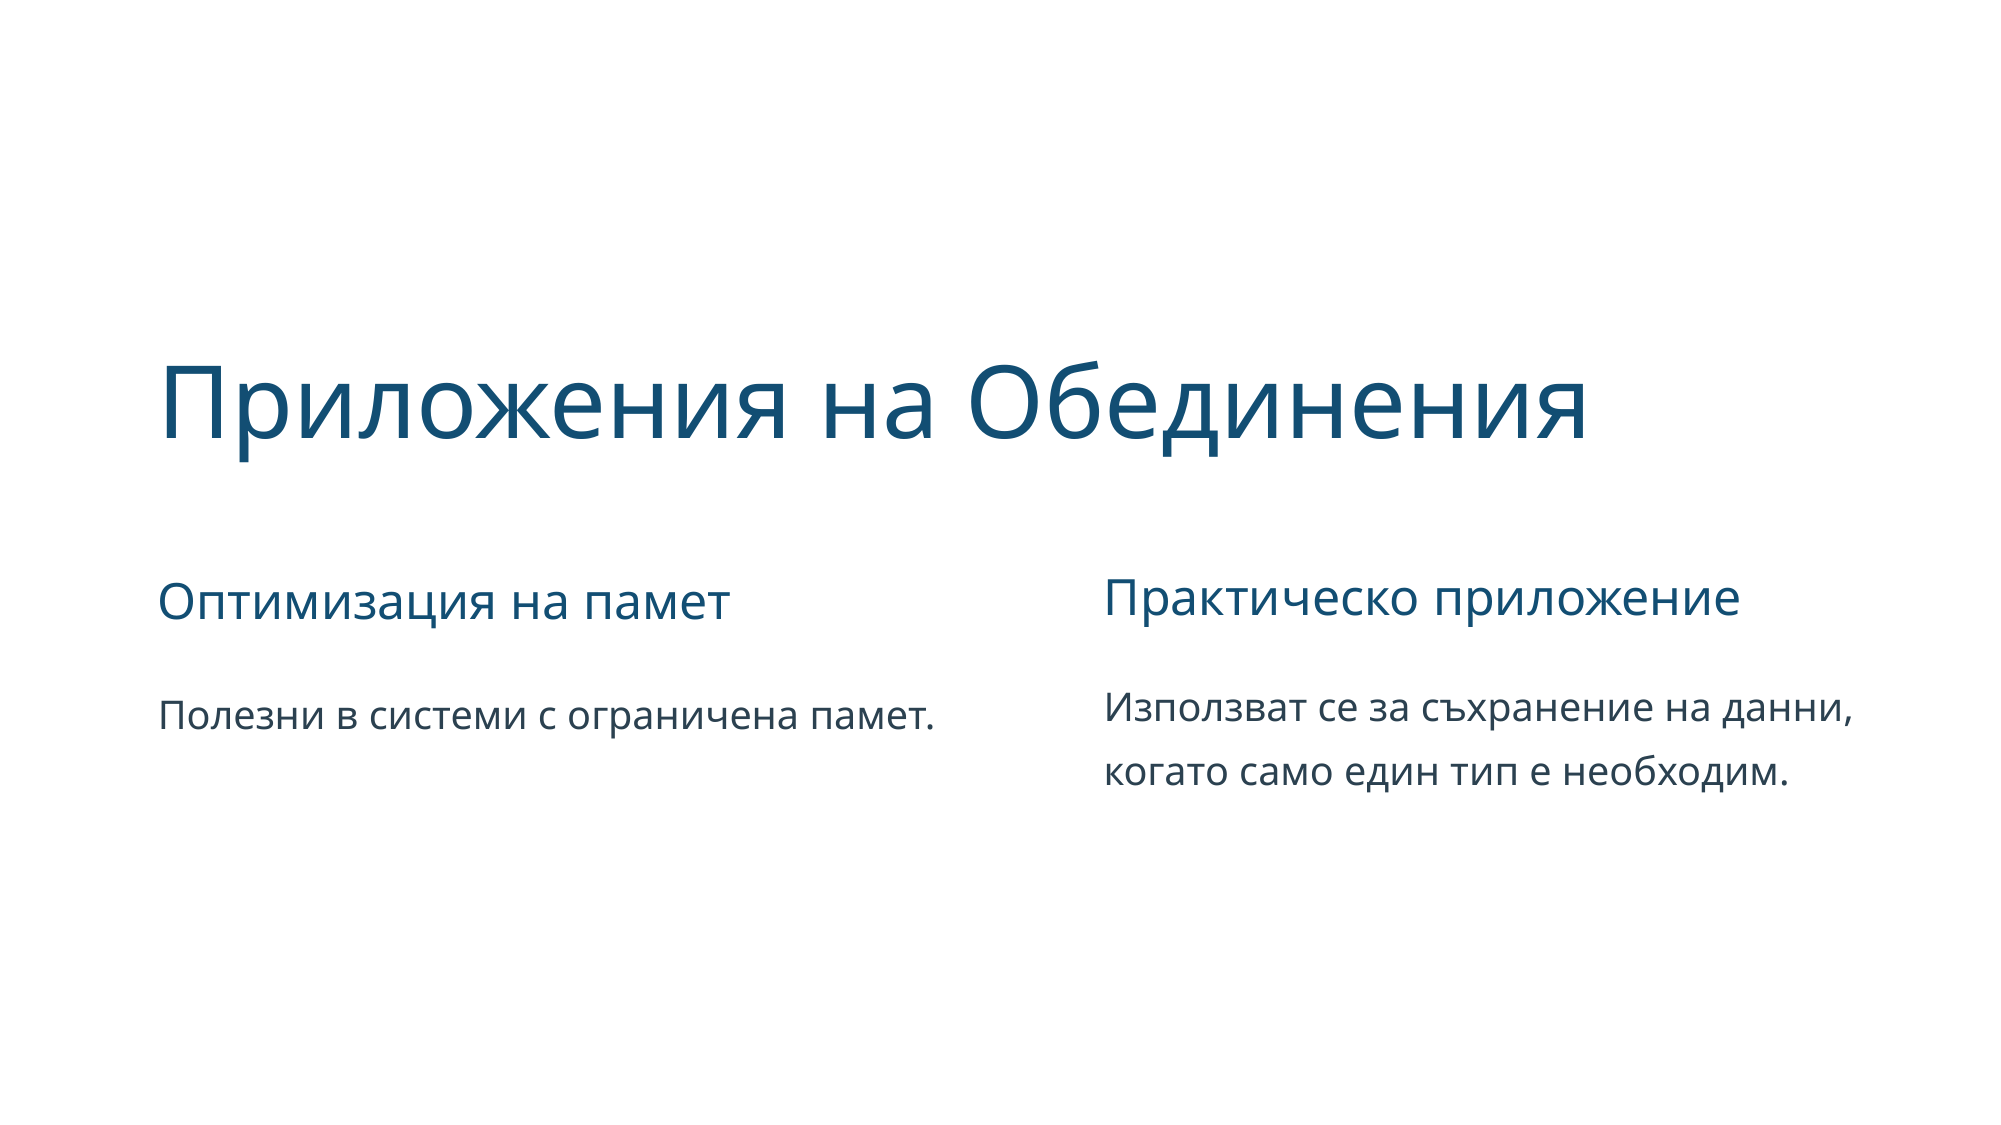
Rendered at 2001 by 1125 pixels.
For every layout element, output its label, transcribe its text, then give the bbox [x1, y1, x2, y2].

text_box Приложения на Обединения [157, 332, 1590, 459]
text_box Полезни в системи с ограничена памет. [157, 672, 1103, 738]
text_box Оптимизация на памет [157, 566, 734, 630]
text_box Практическо приложение [1103, 562, 1748, 626]
text_box Използват се за съхранение на данни, когато само един тип е необходим. [1103, 664, 2000, 795]
